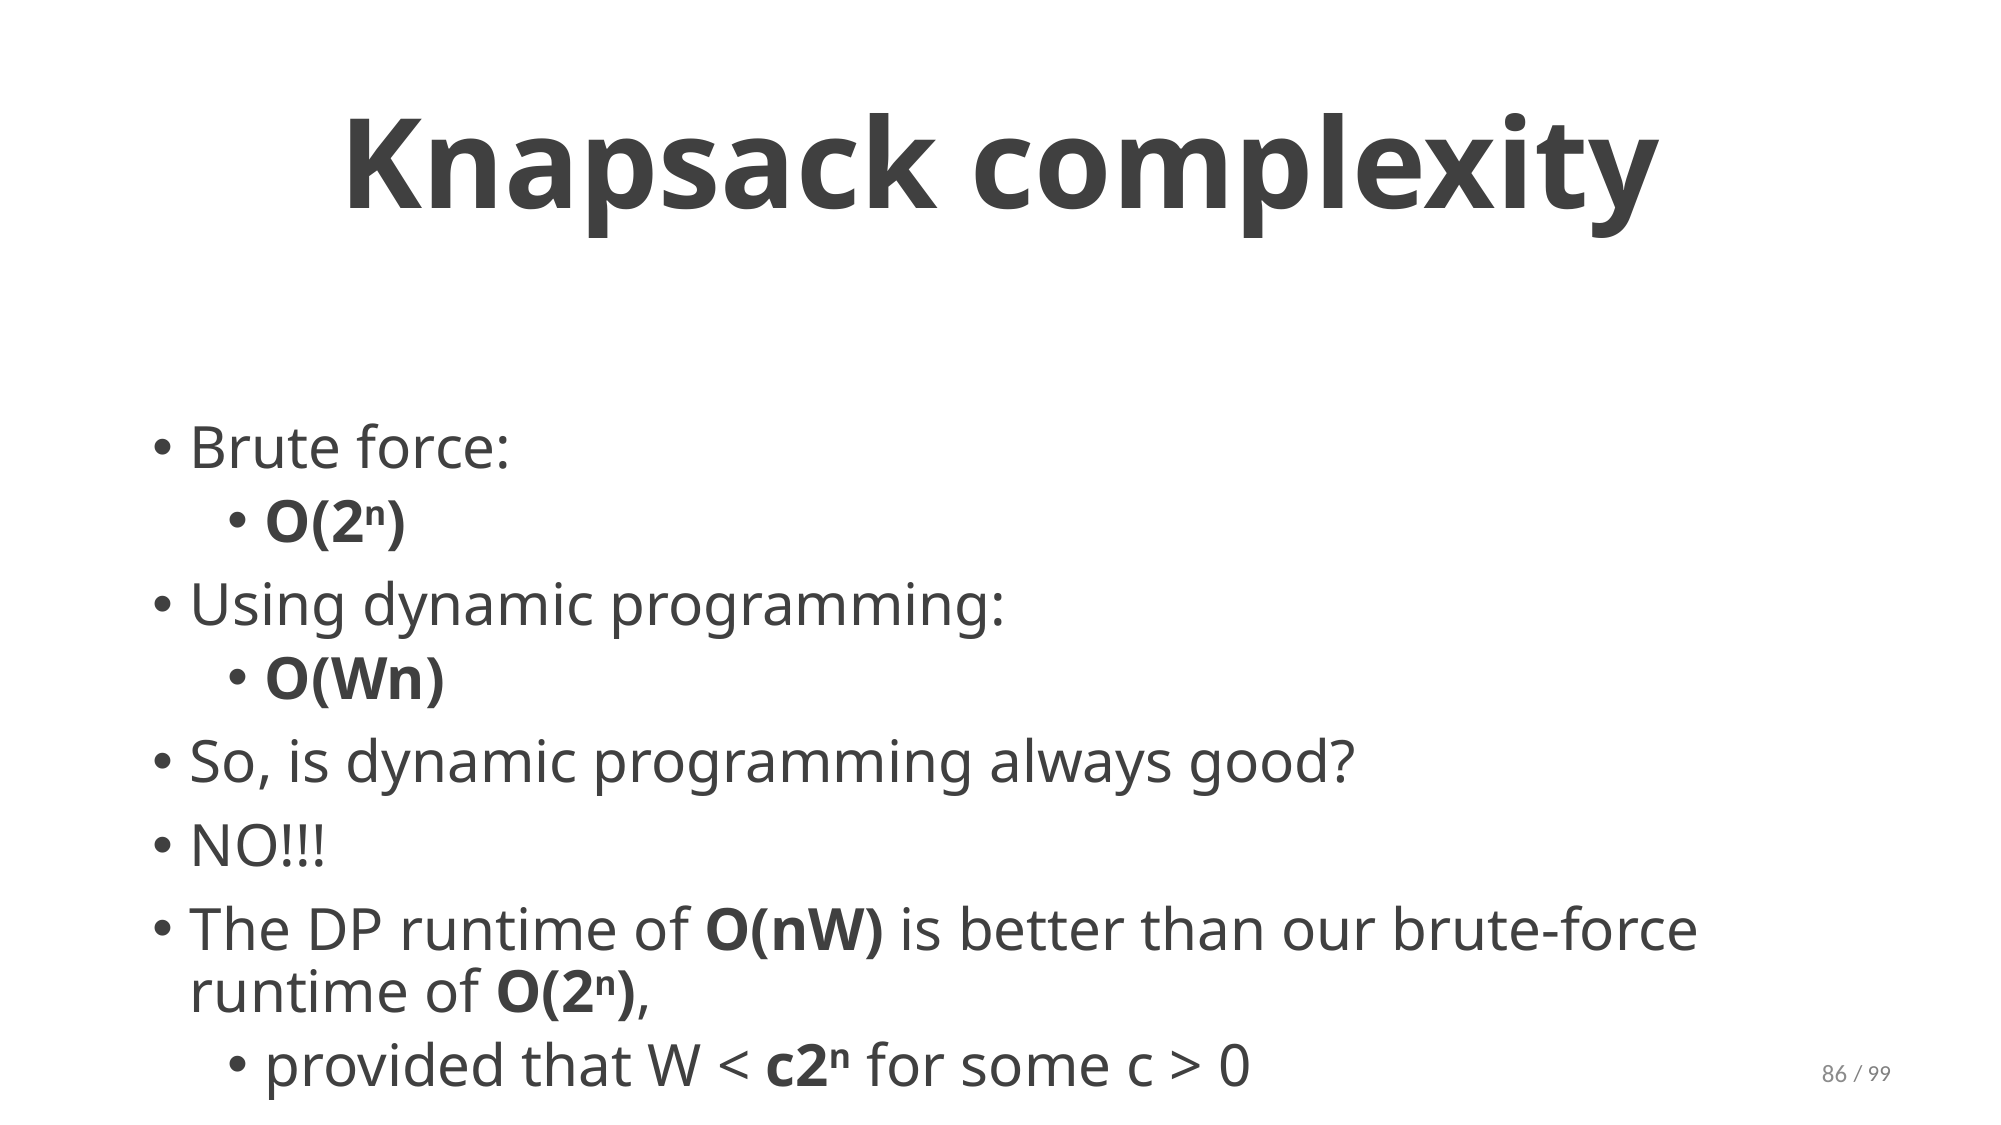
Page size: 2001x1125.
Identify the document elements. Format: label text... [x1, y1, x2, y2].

list Brute force: O(2n) Using dynamic programming: O(Wn) So, is dynamic programming always good? NO!!! The DP runtime of O(nW) is better than our brute-force runtime of O(2n), provided that W < c2n for some c > 0 [131, 405, 1869, 1125]
slide_number 86 [1412, 1042, 1863, 1103]
title Knapsack complexity [131, 54, 1869, 284]
